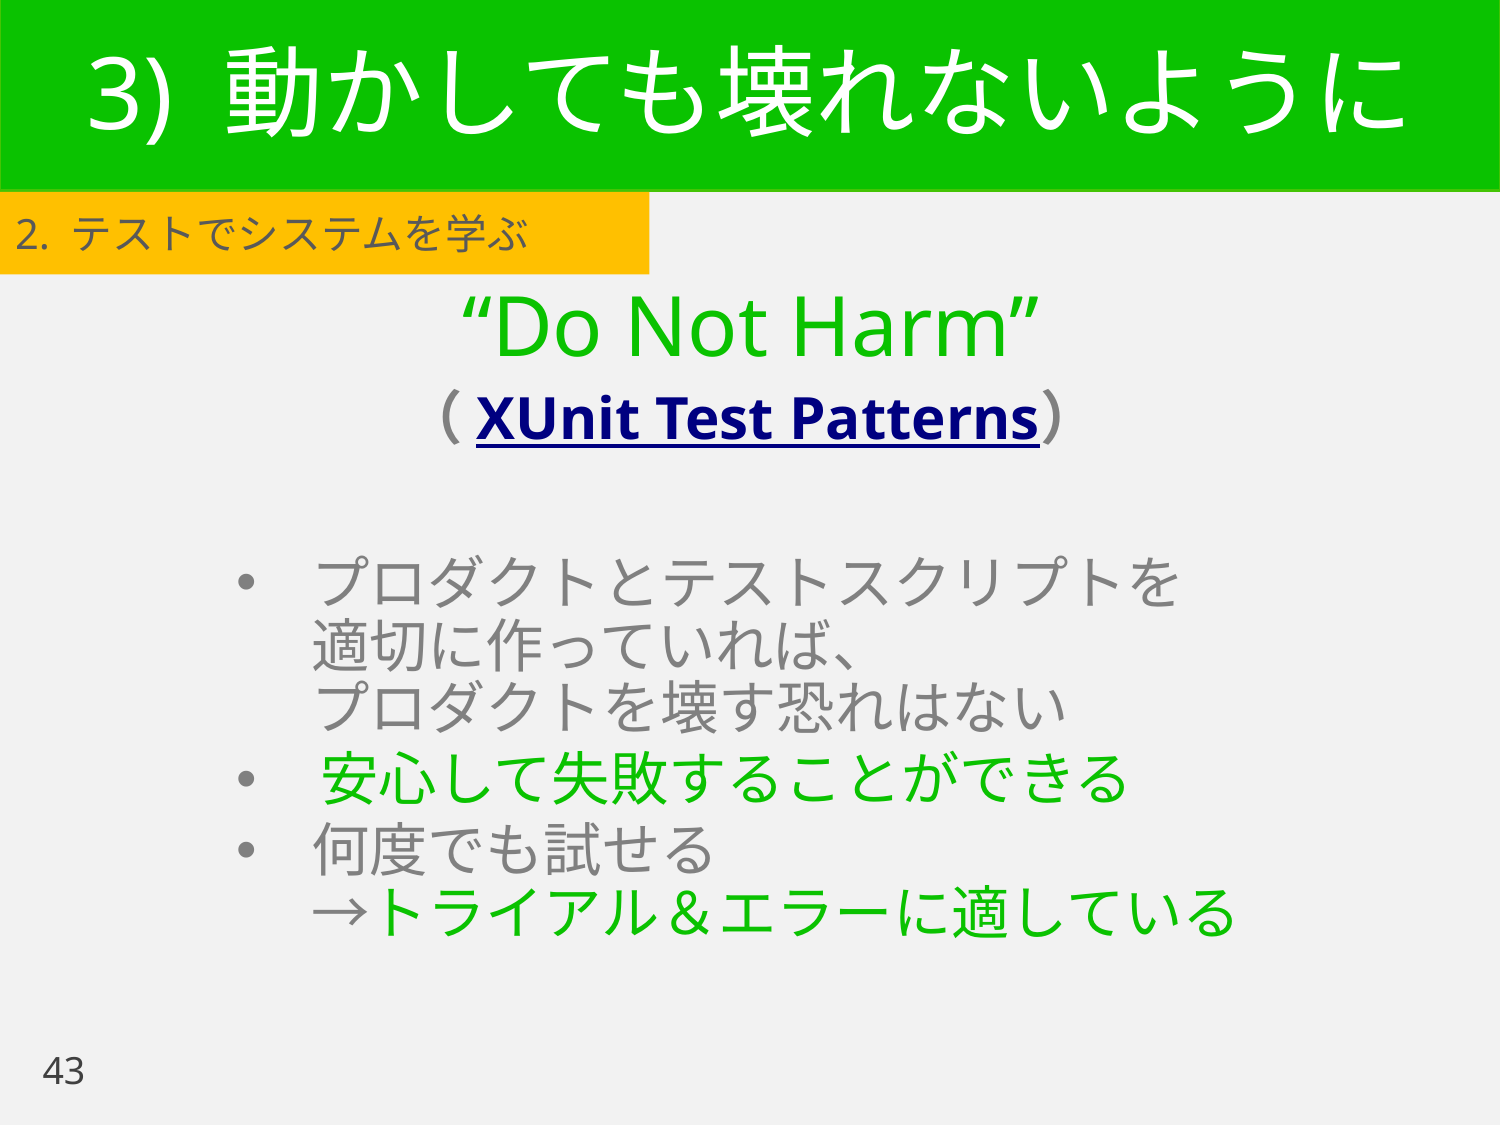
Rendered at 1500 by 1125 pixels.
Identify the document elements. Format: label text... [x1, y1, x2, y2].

text_box 2. テストでシステムを学ぶ [0, 191, 650, 275]
list “Do Not Harm” （XUnit Test Patterns） プロダクトとテストスクリプトを 適切に作っていれば、 プロダクトを壊す恐れはない 安心して失敗することができる 何度でも試せる →トライアル＆エラーに適している [103, 277, 1397, 1000]
title 3) 動かしても壊れないように [0, 53, 1500, 140]
slide_number 43 [27, 1042, 146, 1102]
